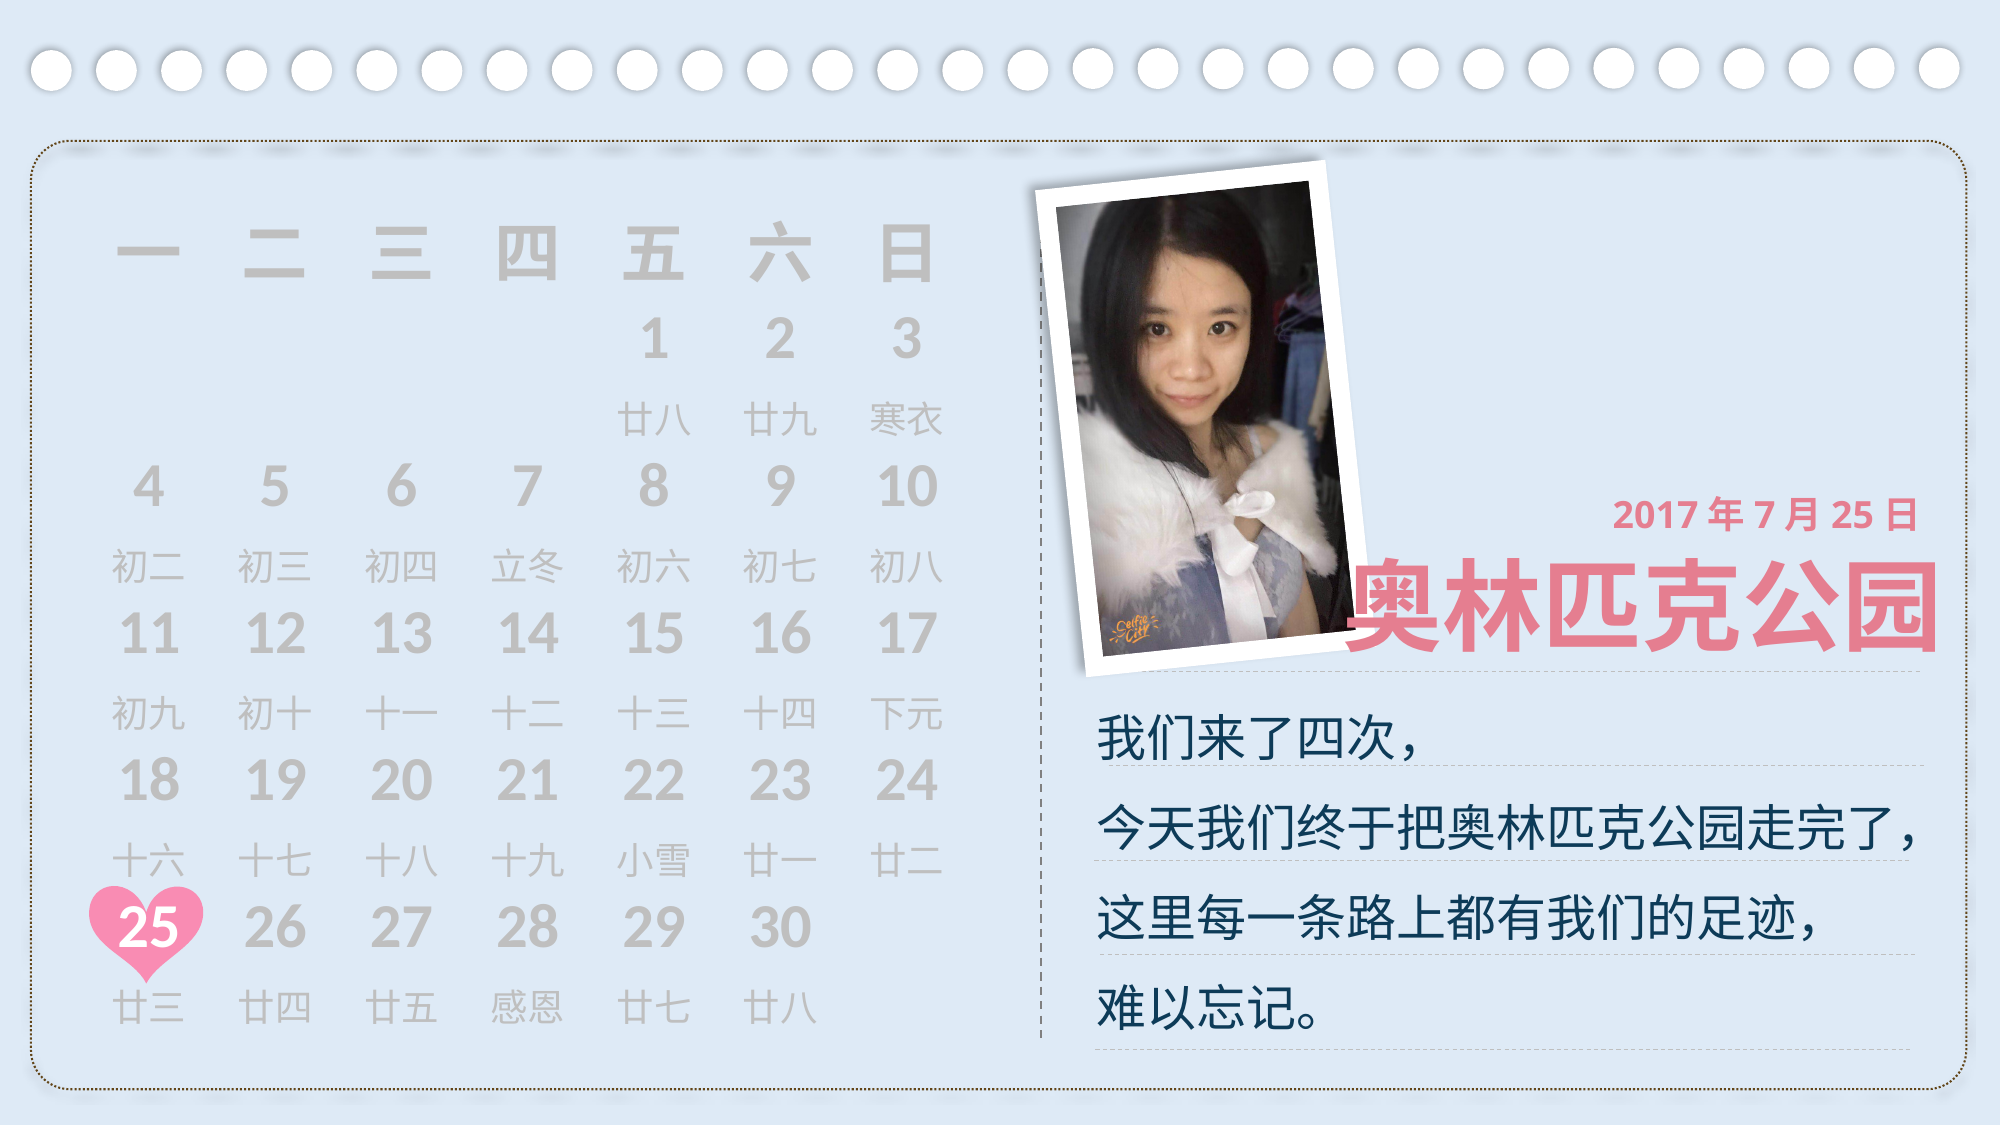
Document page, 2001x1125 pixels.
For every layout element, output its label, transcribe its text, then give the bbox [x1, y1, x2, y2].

text_box [941, 49, 985, 92]
text_box [1592, 46, 1636, 90]
text_box [680, 49, 724, 92]
text_box [1787, 46, 1831, 90]
text_box [160, 49, 204, 93]
text_box [1006, 48, 1050, 92]
text_box [1657, 46, 1701, 90]
text_box [1331, 47, 1375, 91]
text_box [876, 48, 920, 92]
text_box [1071, 47, 1115, 91]
text_box [94, 49, 138, 92]
text_box [225, 49, 269, 92]
text_box 我们来了四次， 今天我们终于把奥林匹克公园走完了， 这里每一条路上都有我们的足迹， 难以忘记。 [1082, 671, 1936, 1044]
text_box 2017年7月25日 [1597, 461, 1936, 536]
text_box [29, 139, 1968, 1091]
text_box [1266, 47, 1310, 91]
text_box [1527, 47, 1571, 91]
text_box [1396, 47, 1440, 91]
text_box [1462, 47, 1505, 91]
text_box [420, 49, 464, 93]
text_box [1201, 47, 1245, 91]
text_box [745, 48, 789, 92]
text_box [811, 48, 854, 92]
text_box [550, 48, 594, 92]
text_box [485, 49, 529, 92]
text_box [1136, 47, 1180, 91]
text_box [615, 48, 659, 92]
text_box [355, 49, 399, 92]
picture [1056, 181, 1345, 656]
text_box 奥林匹克公园 [1267, 536, 1958, 671]
text_box [1722, 47, 1766, 91]
text_box [290, 49, 334, 92]
text_box [1852, 46, 1896, 90]
text_box [1917, 46, 1961, 90]
text_box [29, 49, 73, 92]
